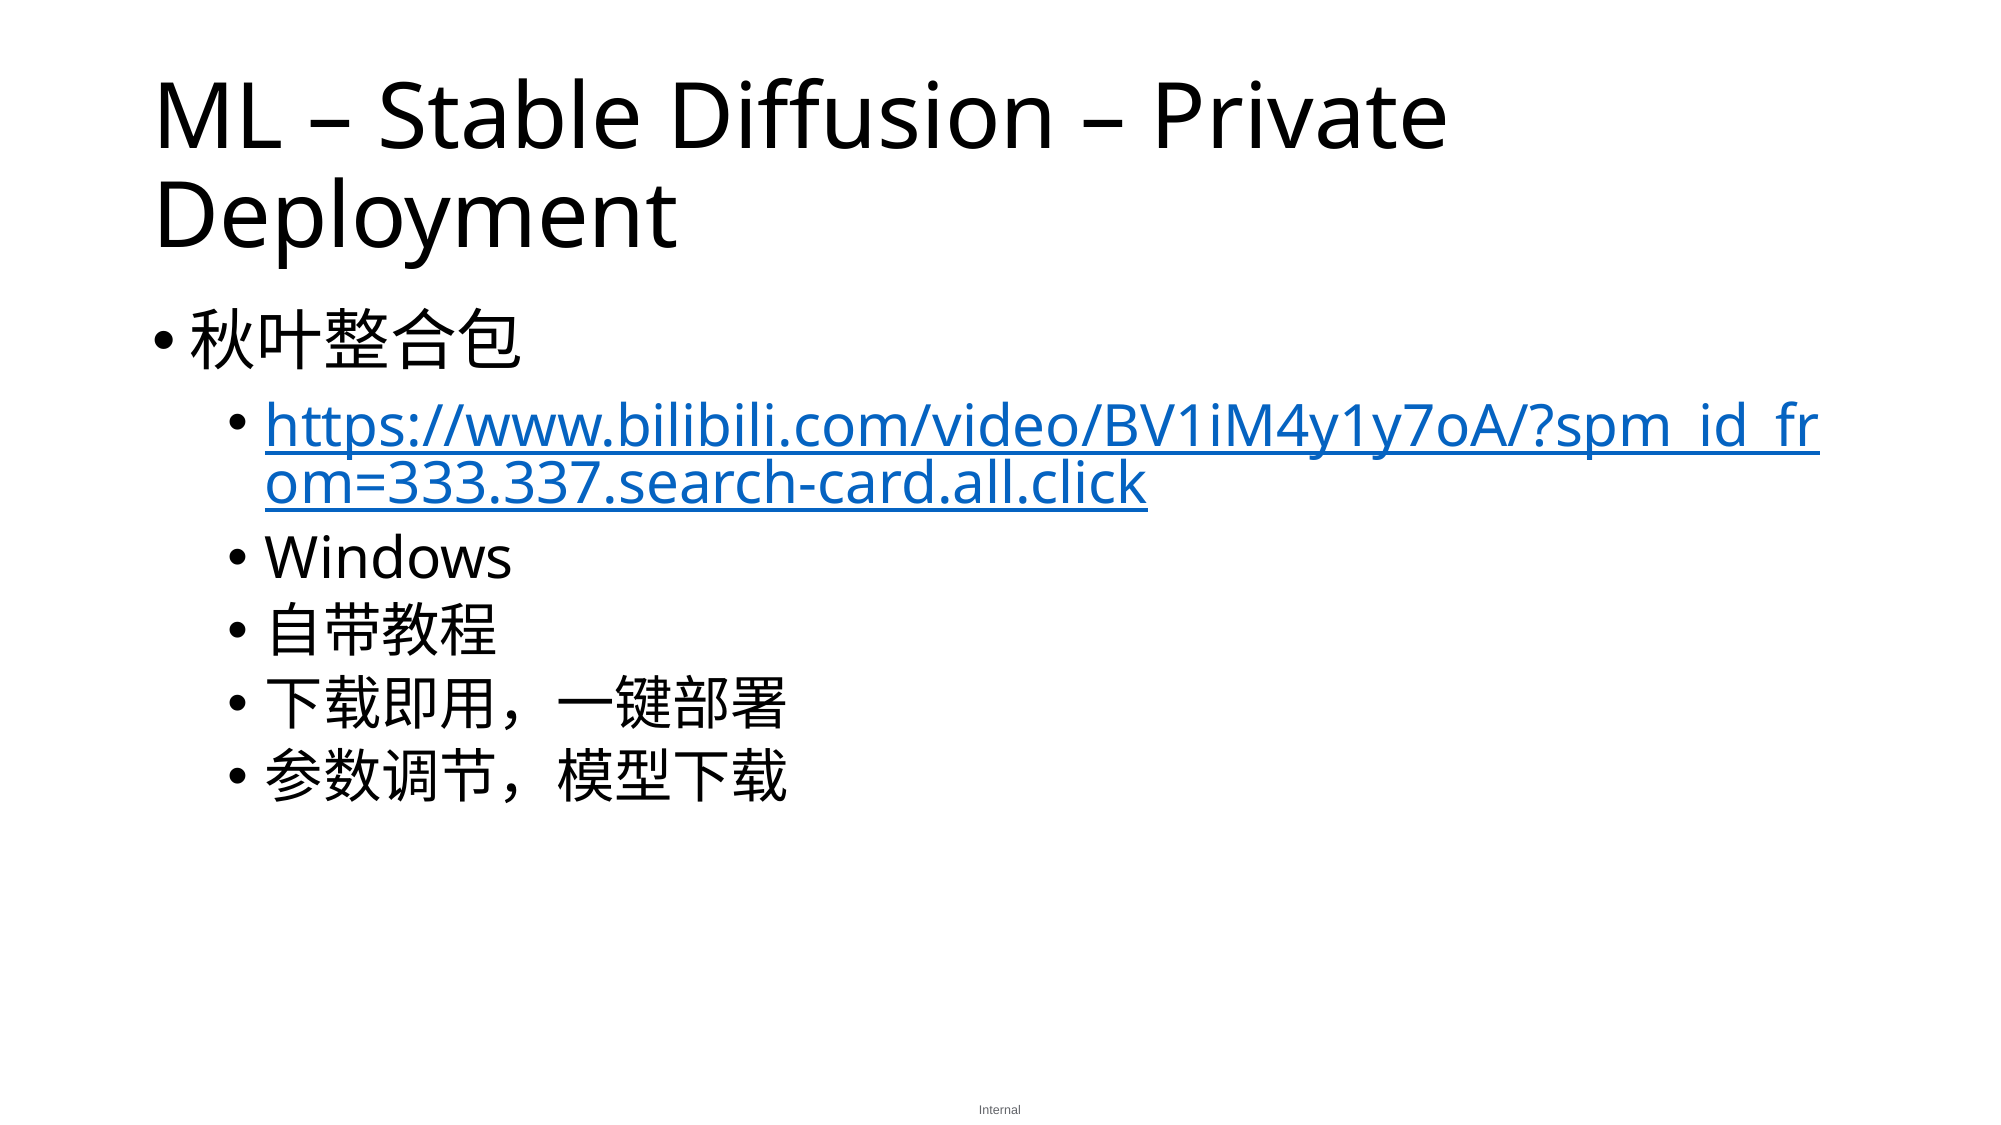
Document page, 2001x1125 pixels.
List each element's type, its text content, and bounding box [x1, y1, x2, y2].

list 秋叶整合包 https://www.bilibili.com/video/BV1iM4y1y7oA/?spm_id_from=333.337.search-card.all.click Windows 自带教程 下载即用，一键部署 参数调节，模型下载 [137, 299, 1863, 1014]
title ML – Stable Diffusion – Private Deployment [137, 59, 1863, 278]
